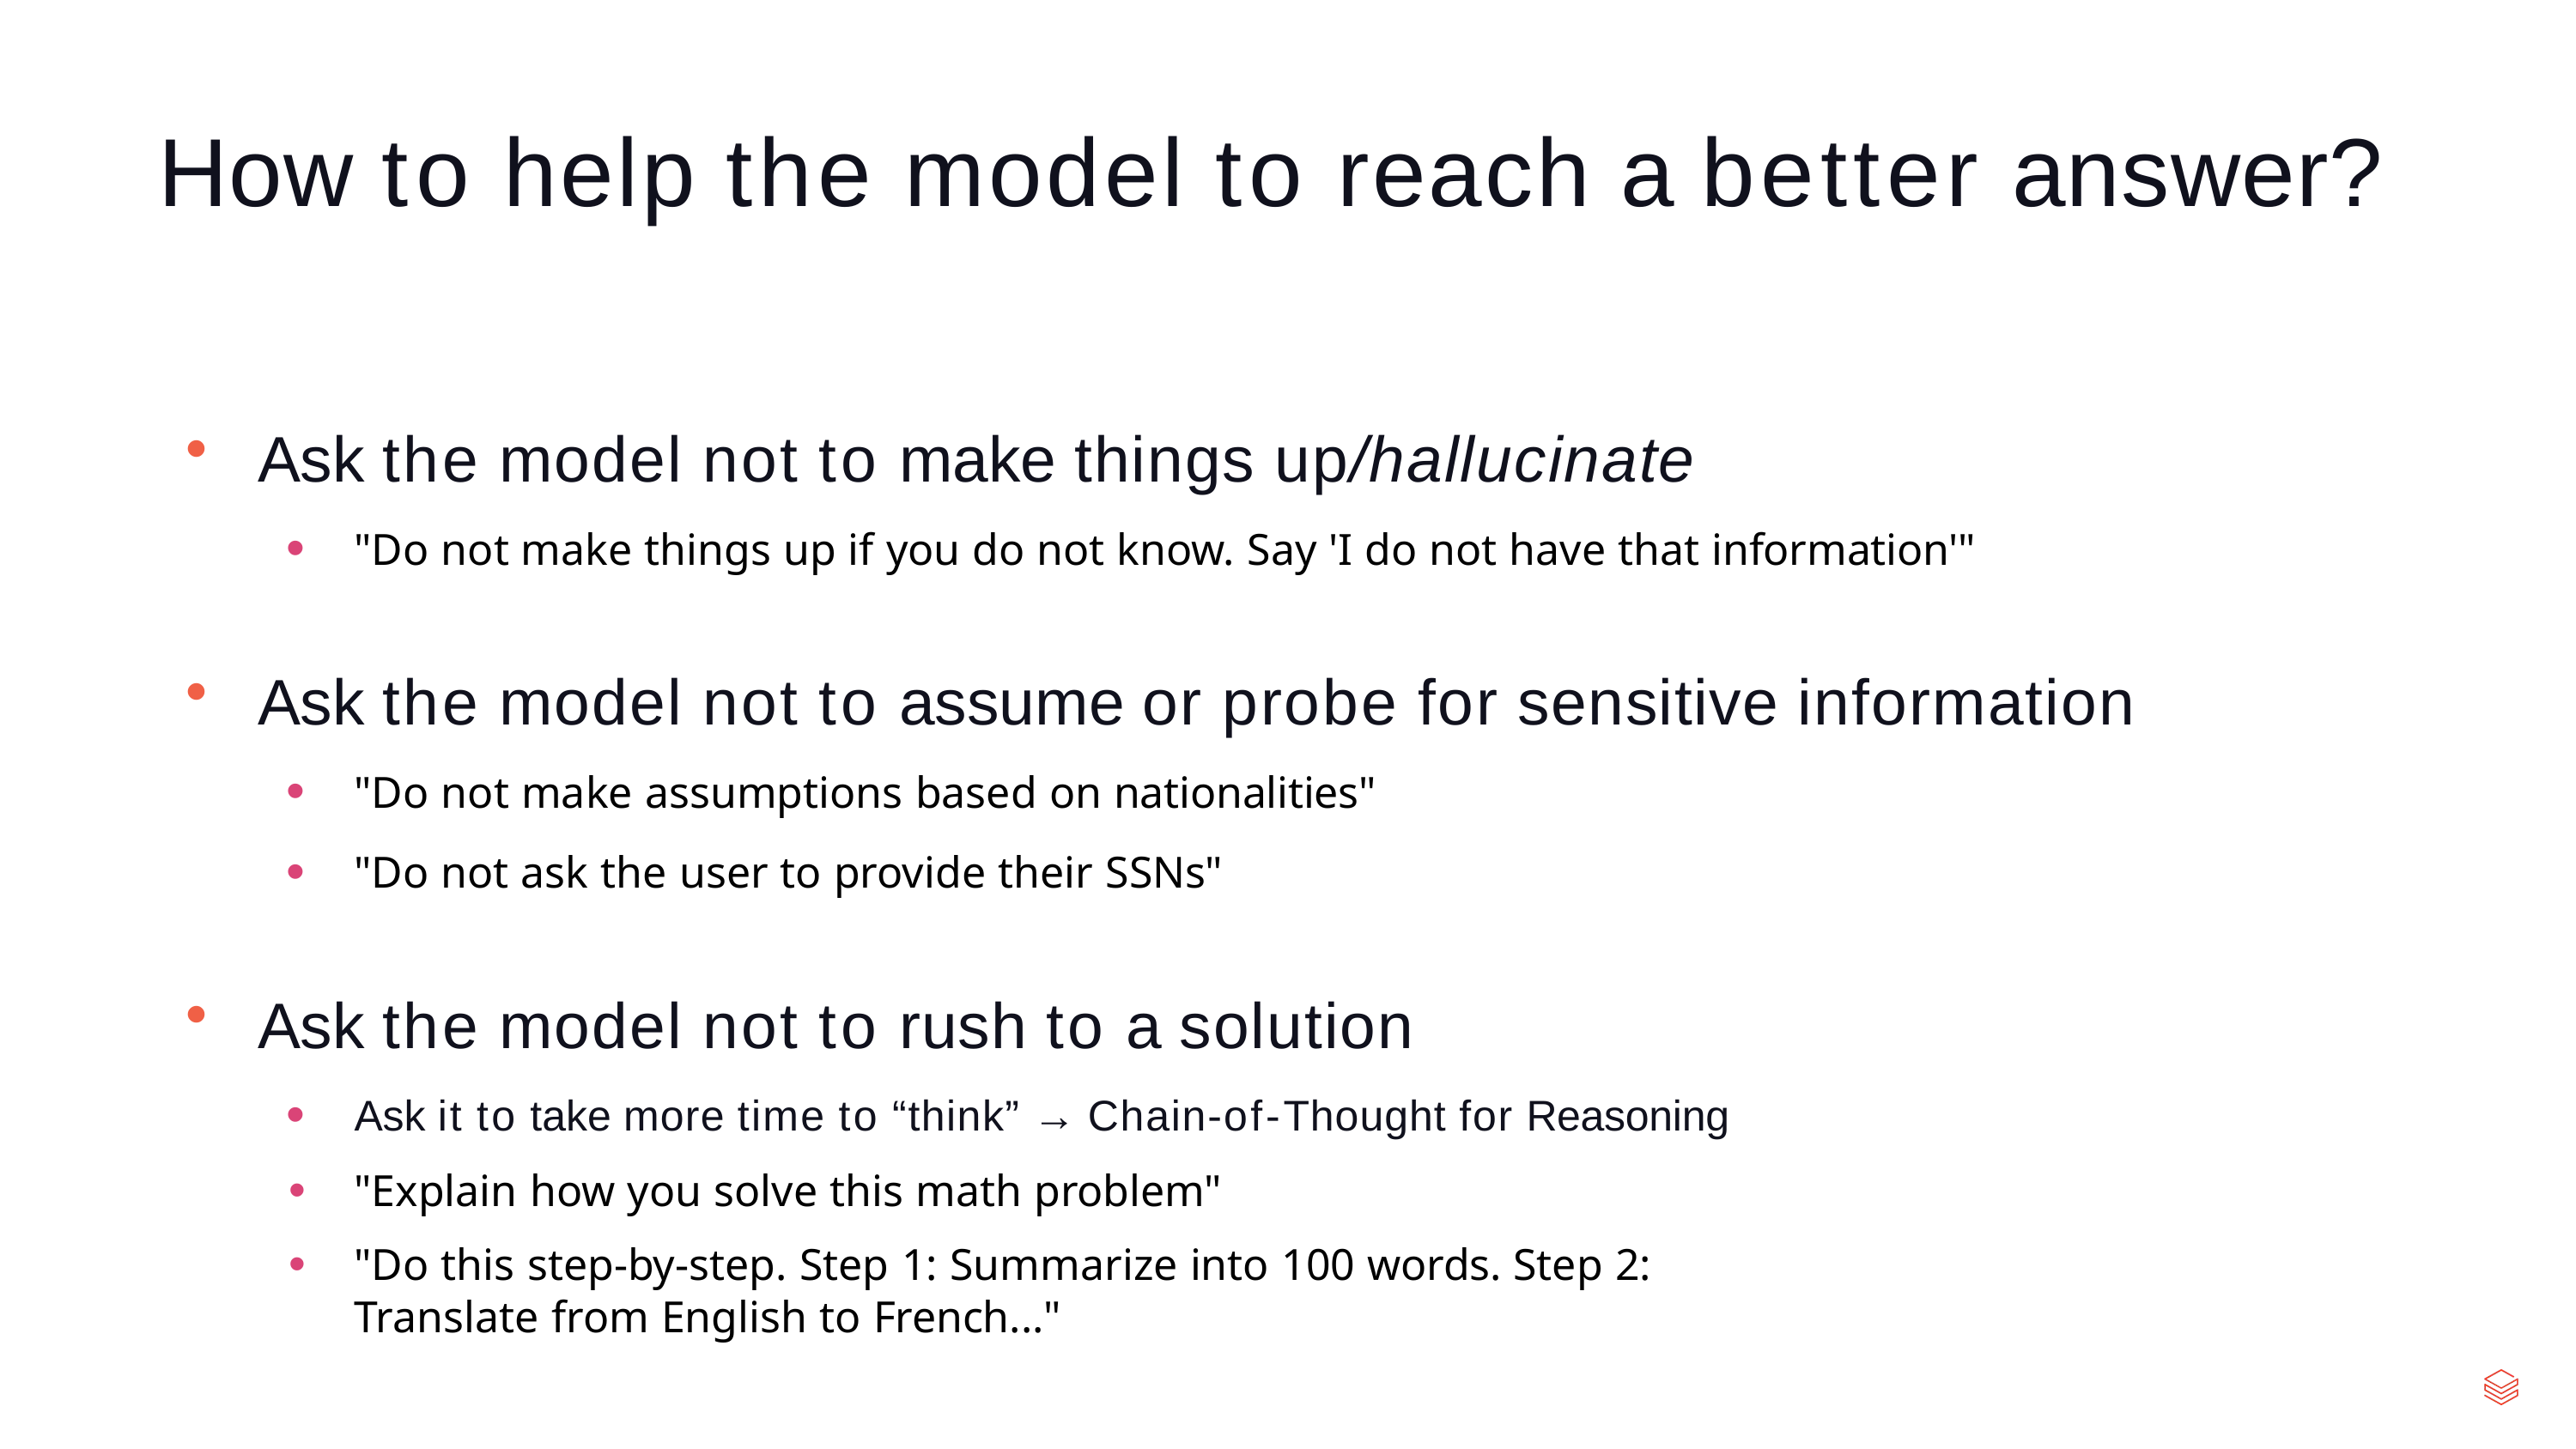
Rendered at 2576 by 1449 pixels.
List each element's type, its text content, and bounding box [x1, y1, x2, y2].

text_box Ask the model not to make things up/hallucinate "Do not make things up if you do not know. Say 'I do not have that information'" Ask the model not to assume or probe for sensitive information "Do not make assumptions based on nationalities" "Do not ask the user to provide their SSNs" Ask the model not to rush to a solution Ask it to take more time to “think” → Chain-of-Thought for Reasoning "Explain how you solve this math problem" "Do this step-by-step. Step 1: Summarize into 100 words. Step 2: Translate from English to French..." [184, 396, 2242, 1342]
title How to help the model to reach a better answer? [156, 86, 2420, 352]
picture [2481, 1367, 2521, 1407]
